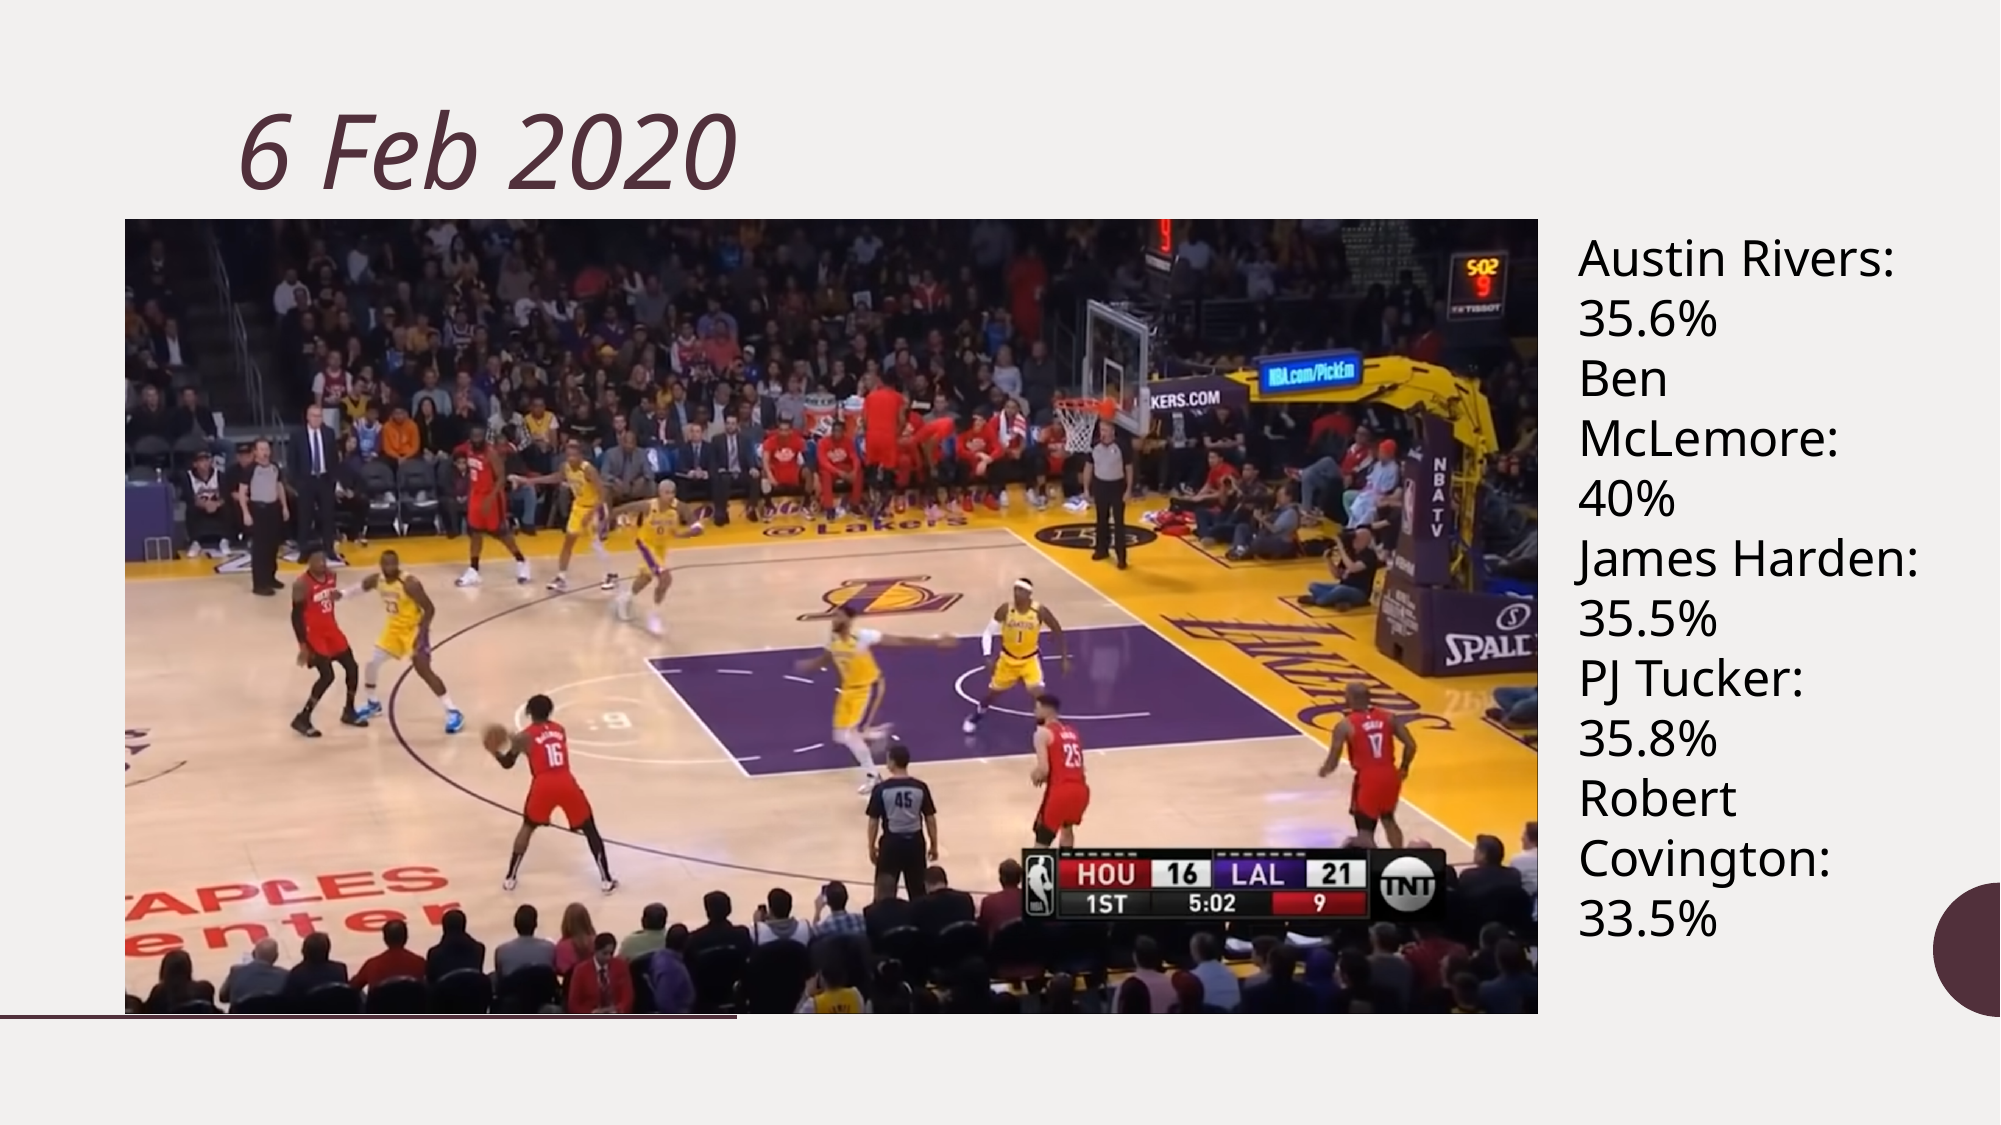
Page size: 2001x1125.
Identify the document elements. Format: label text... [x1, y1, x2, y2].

title 6 Feb 2020 [125, 91, 754, 219]
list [124, 219, 1538, 1014]
text_box Austin Rivers: 35.6% Ben McLemore: 40% James Harden: 35.5% PJ Tucker: 35.8% Robert Covington: 33.5% [1563, 219, 1959, 1014]
